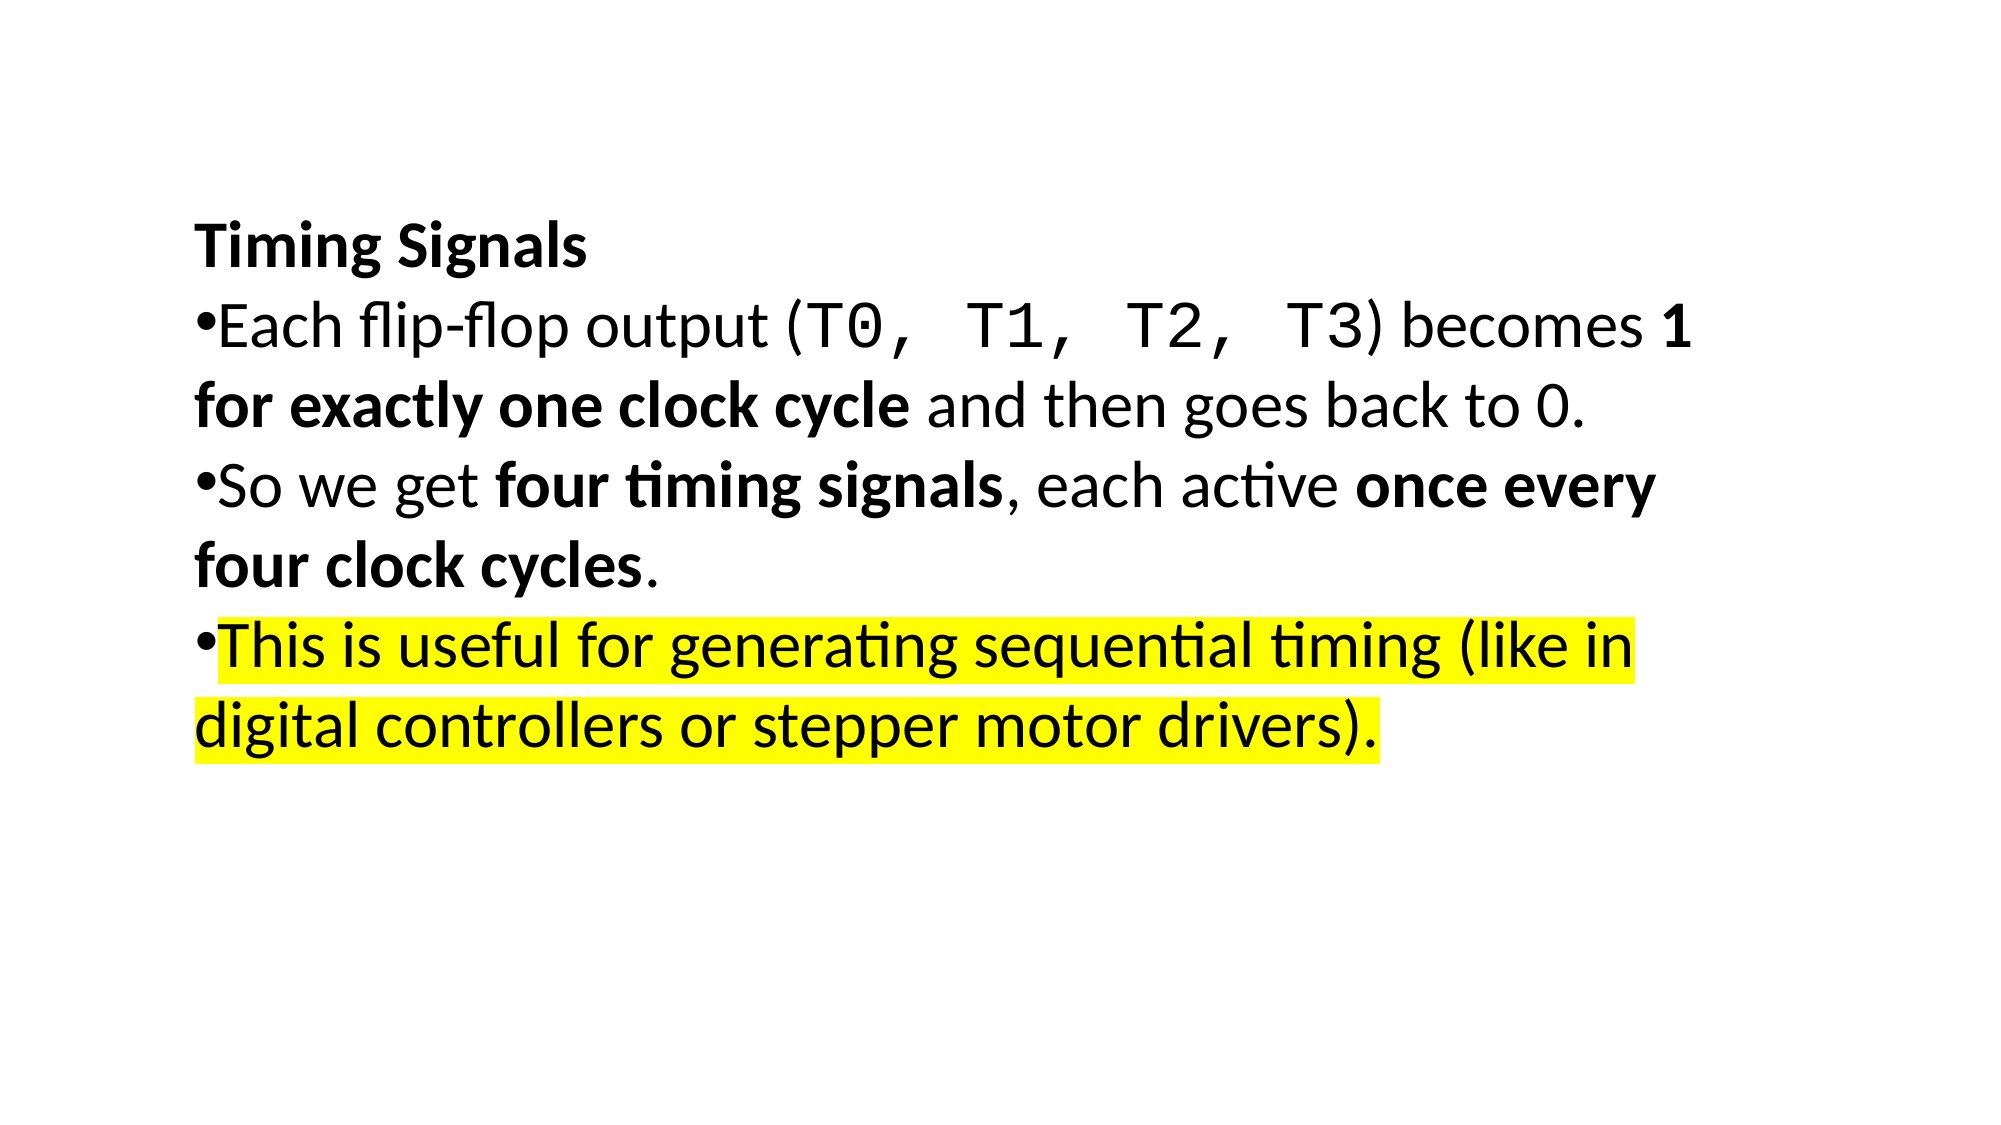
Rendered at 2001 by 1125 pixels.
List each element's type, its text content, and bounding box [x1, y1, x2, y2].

text_box Timing Signals Each flip-flop output (T0, T1, T2, T3) becomes 1 for exactly one clock cycle and then goes back to 0. So we get four timing signals, each active once every four clock cycles. This is useful for generating sequential timing (like in digital controllers or stepper motor drivers). [179, 193, 1797, 768]
